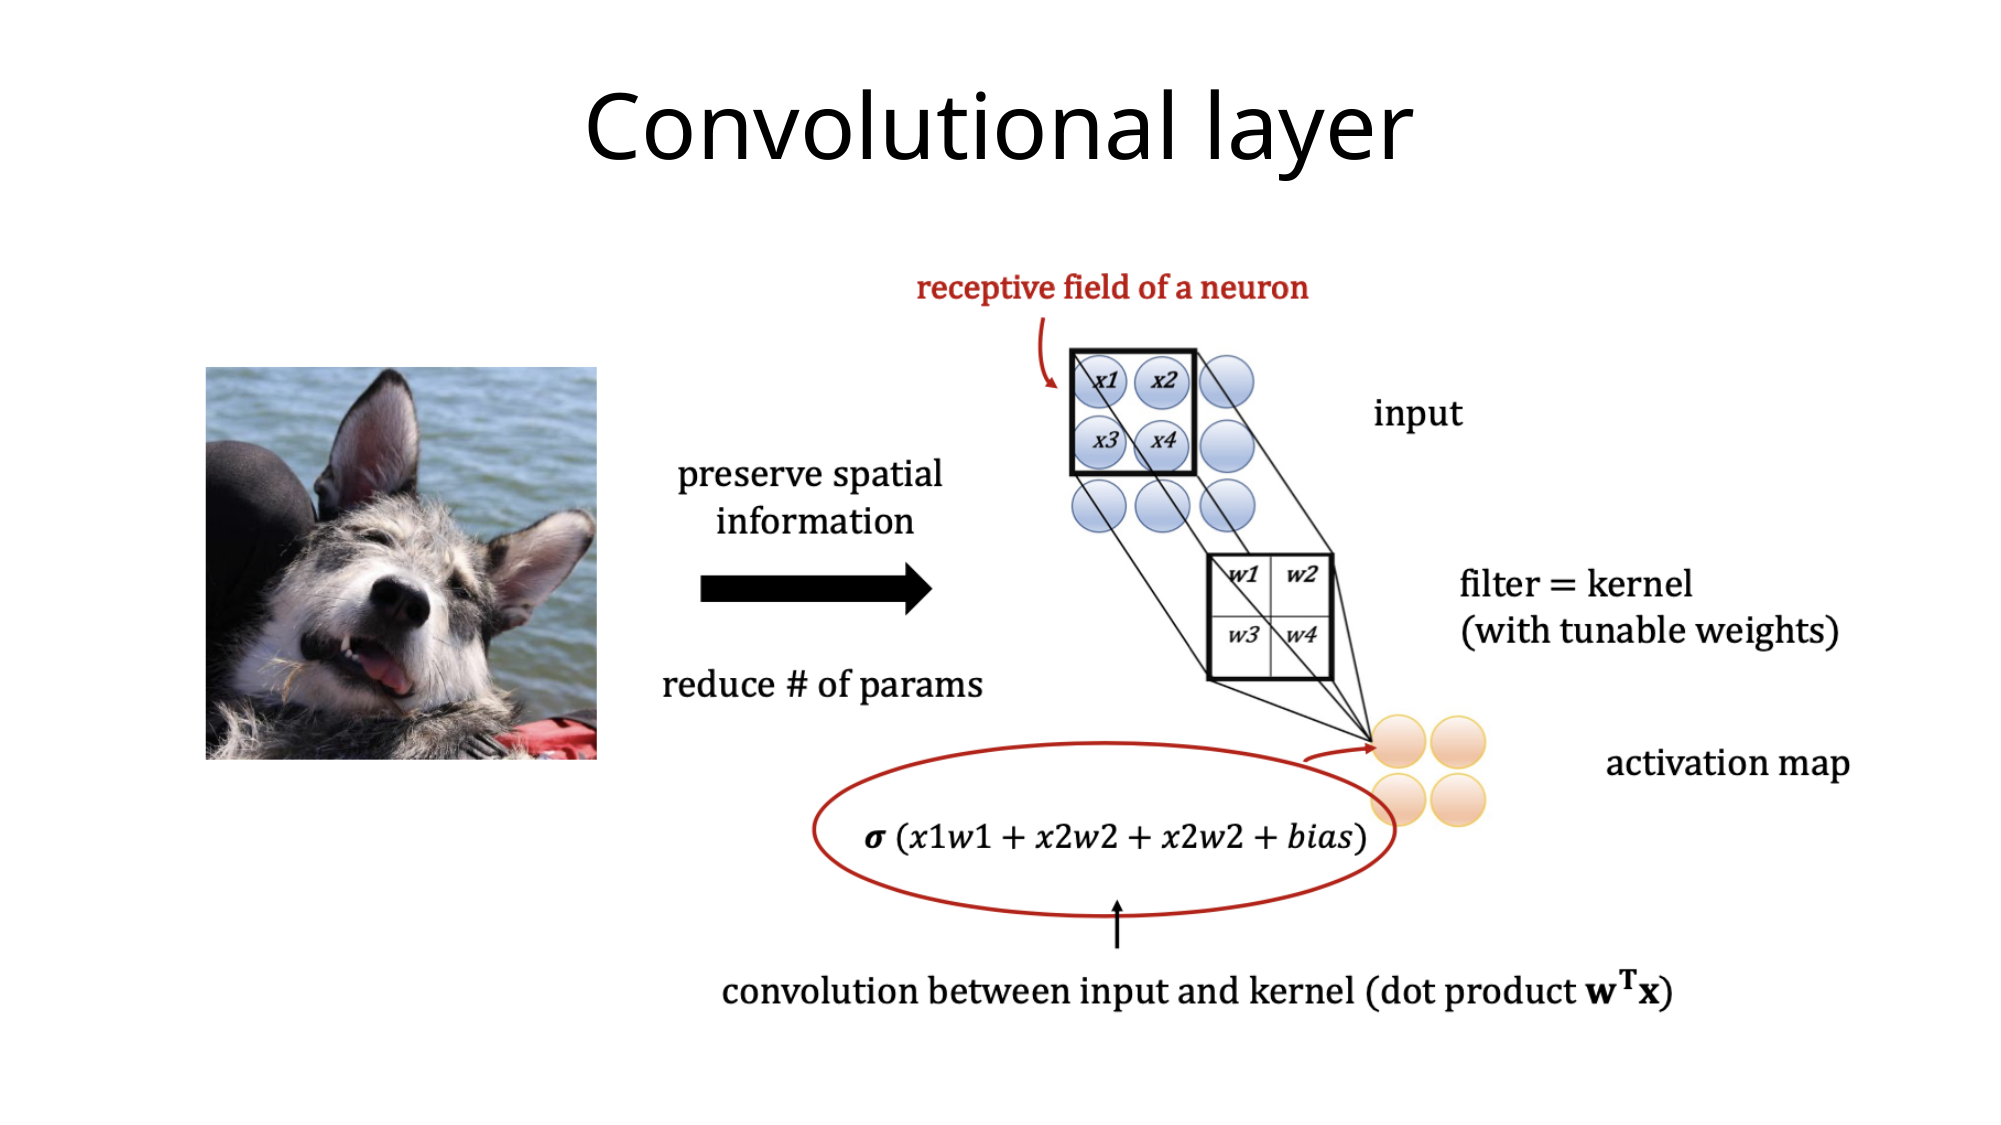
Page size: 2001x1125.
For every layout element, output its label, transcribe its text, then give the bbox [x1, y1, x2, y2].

title Convolutional layer [137, 21, 1863, 238]
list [110, 238, 1890, 1041]
